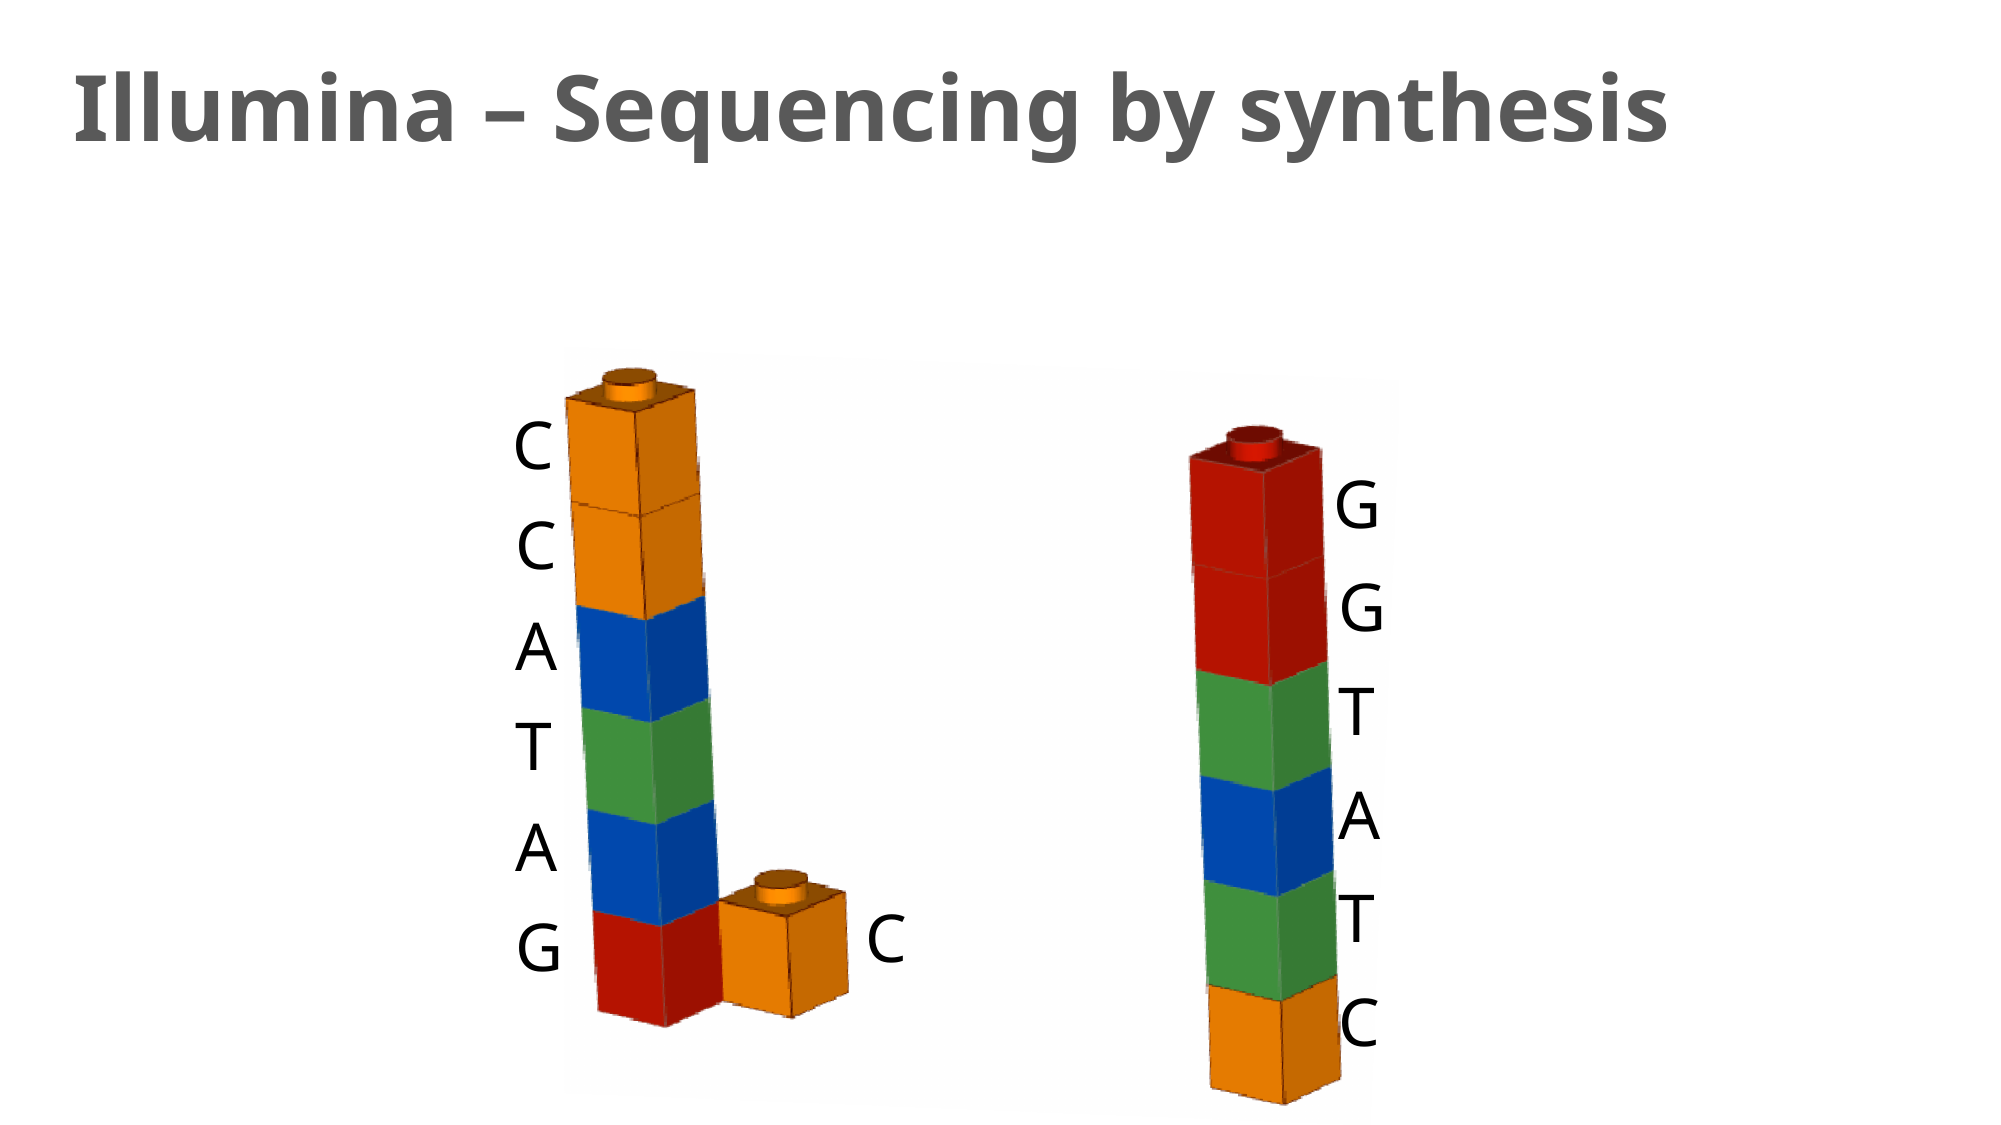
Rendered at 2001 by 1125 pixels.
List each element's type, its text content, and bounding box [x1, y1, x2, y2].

title Illumina – Sequencing by synthesis [58, 3, 2000, 221]
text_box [510, 346, 1399, 1125]
